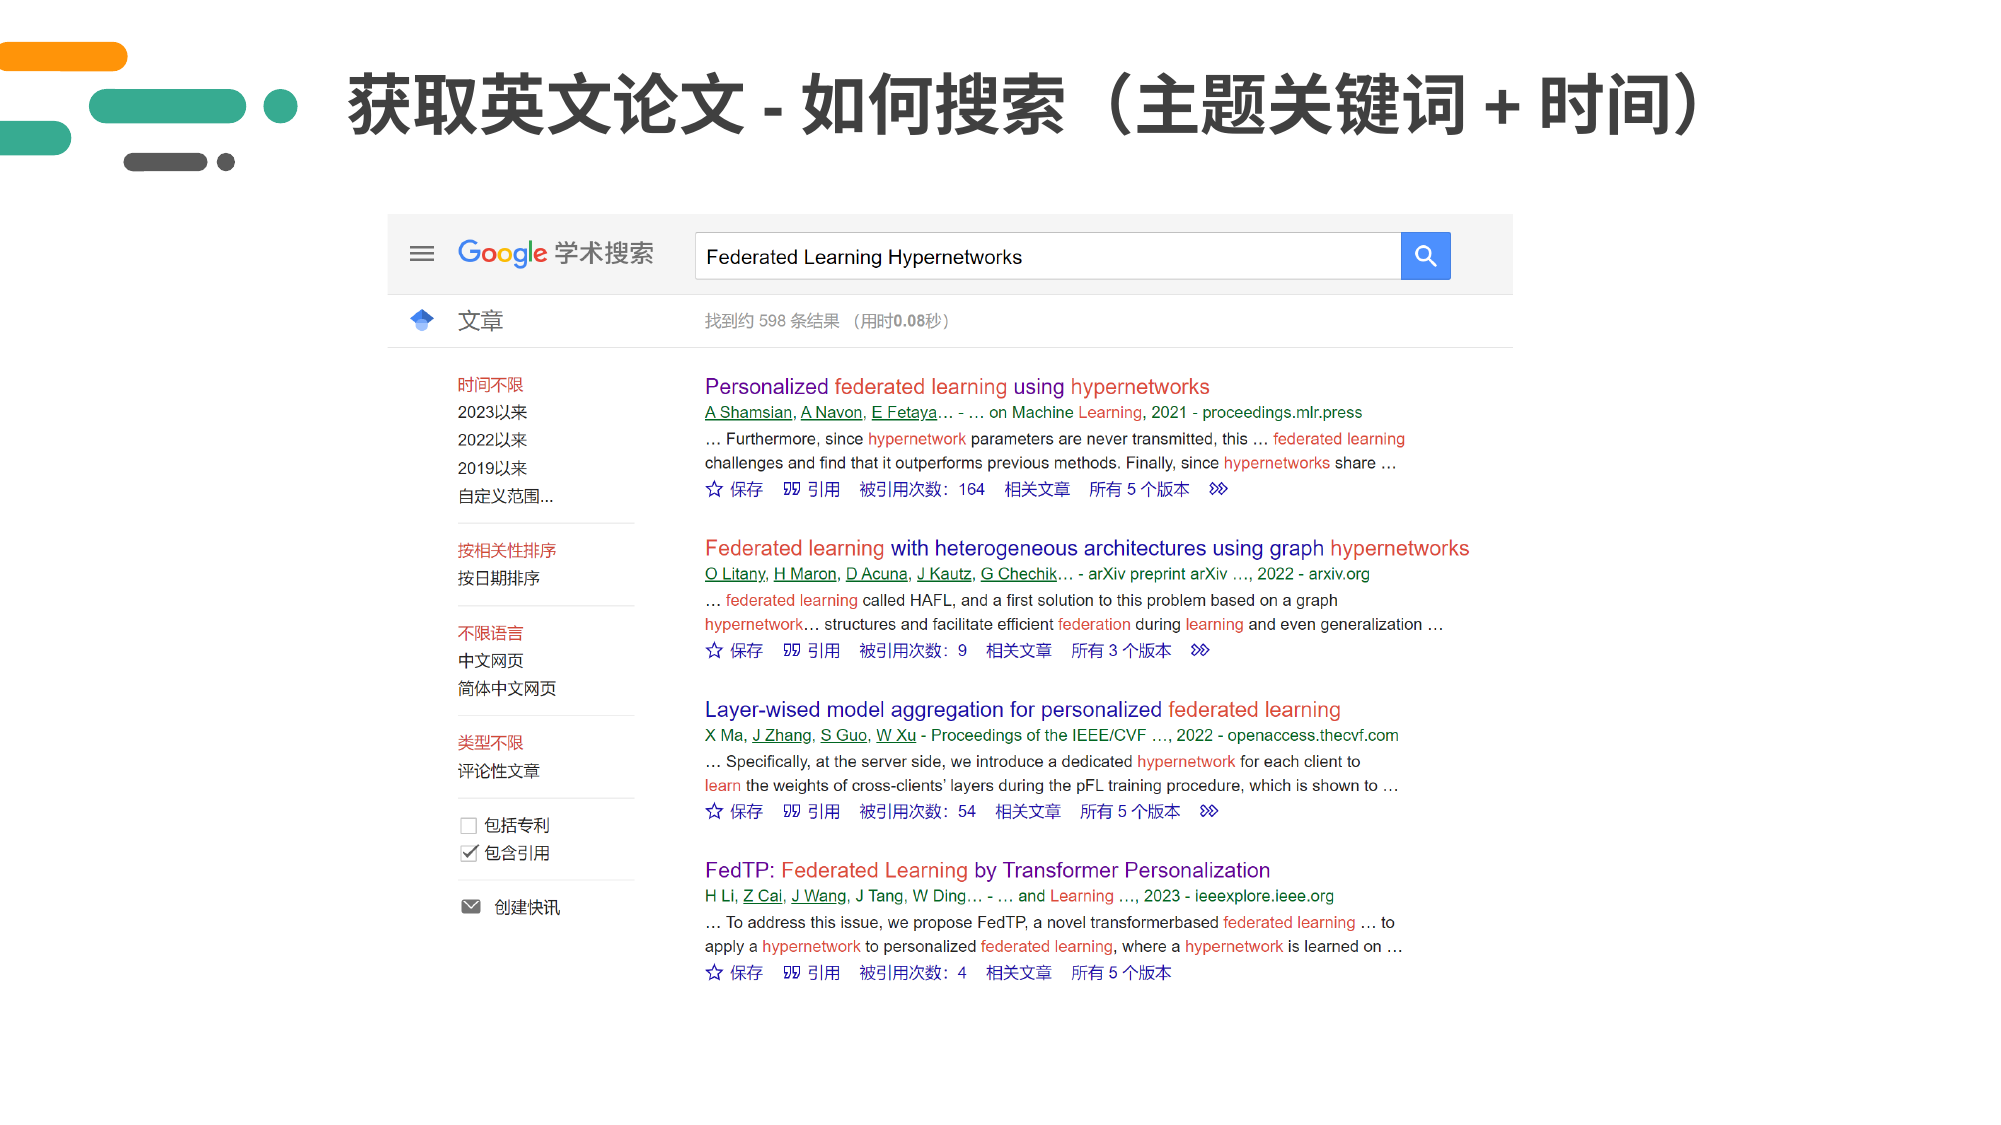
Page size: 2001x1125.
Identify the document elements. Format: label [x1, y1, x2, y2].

picture [387, 214, 1513, 1014]
text_box [0, 41, 1748, 172]
